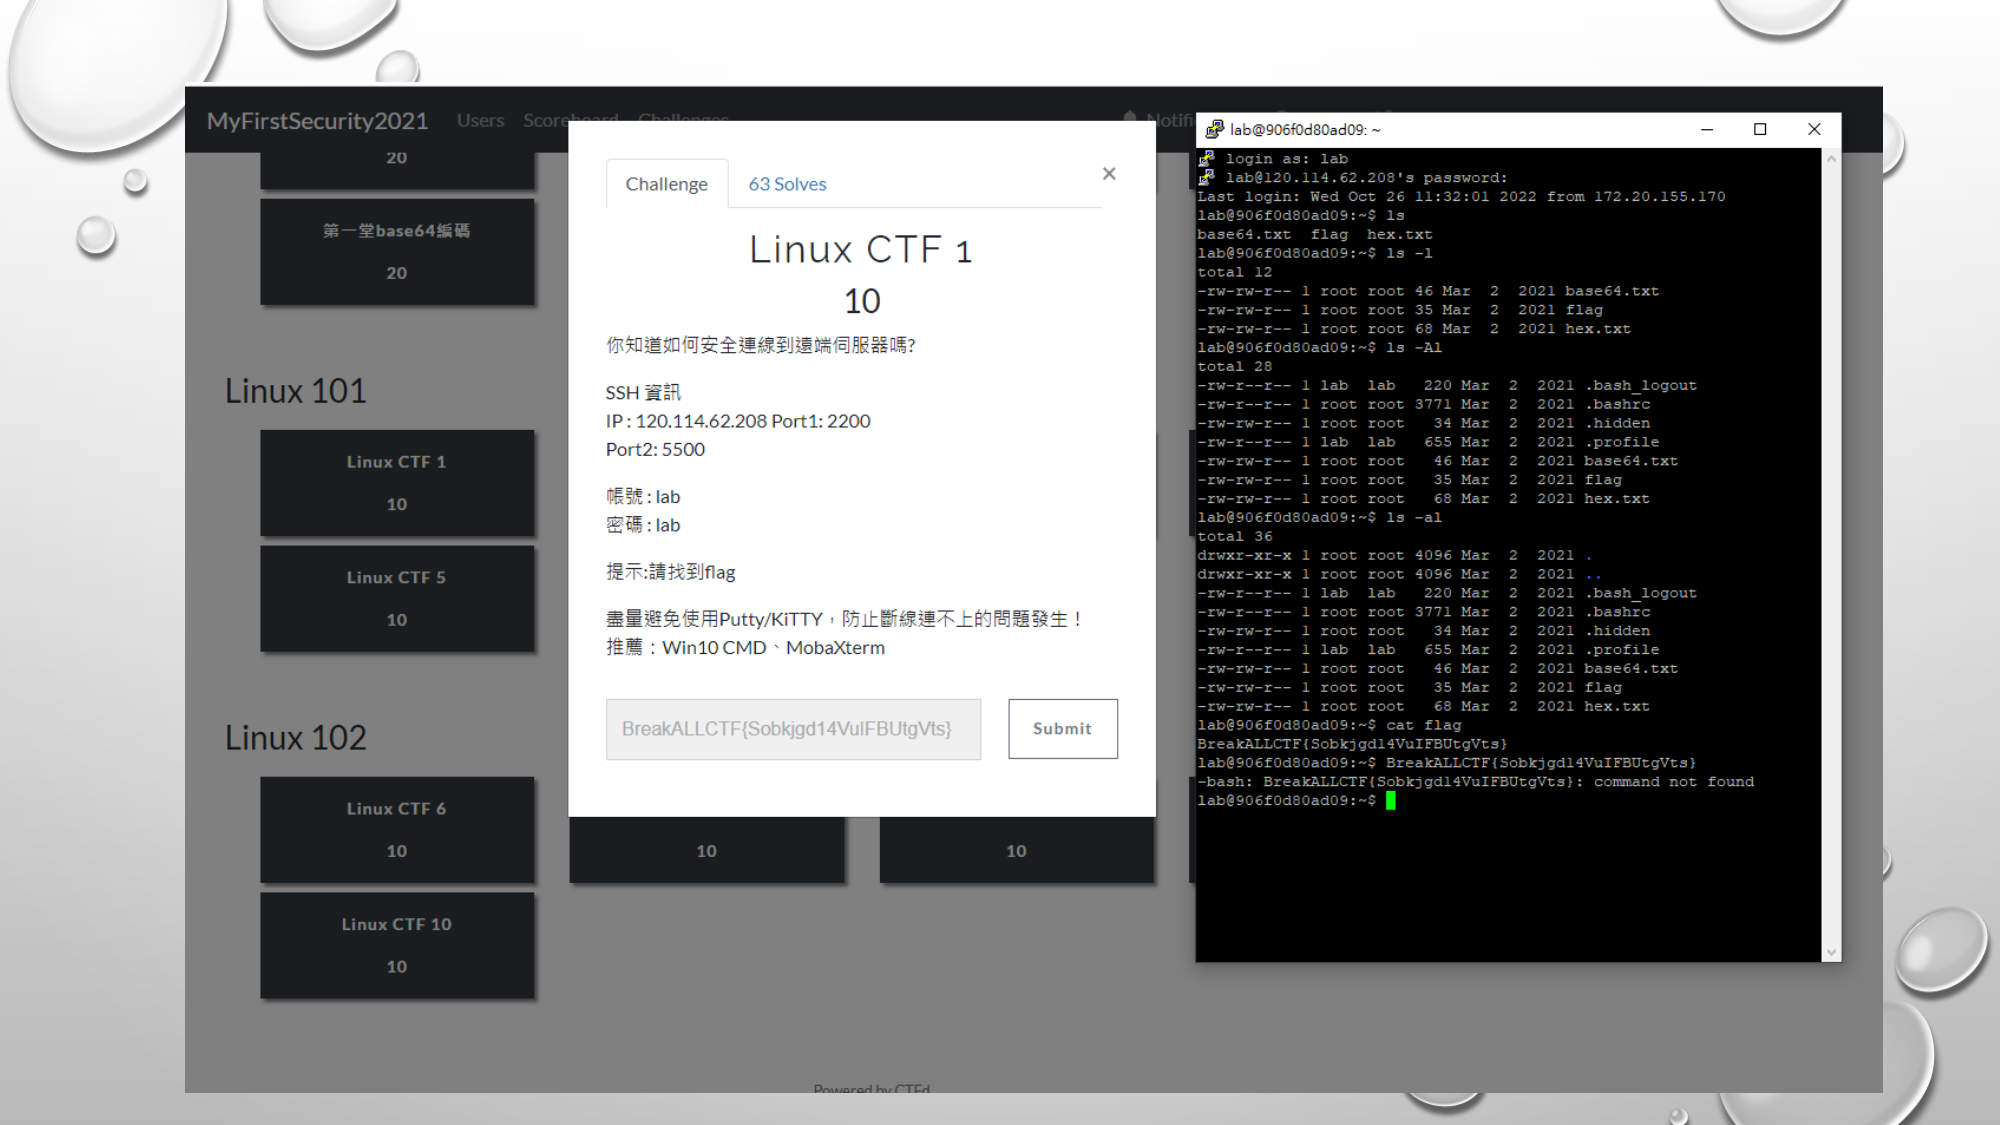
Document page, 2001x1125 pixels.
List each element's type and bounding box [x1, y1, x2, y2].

list [185, 82, 1883, 1094]
picture [0, 0, 2000, 1125]
